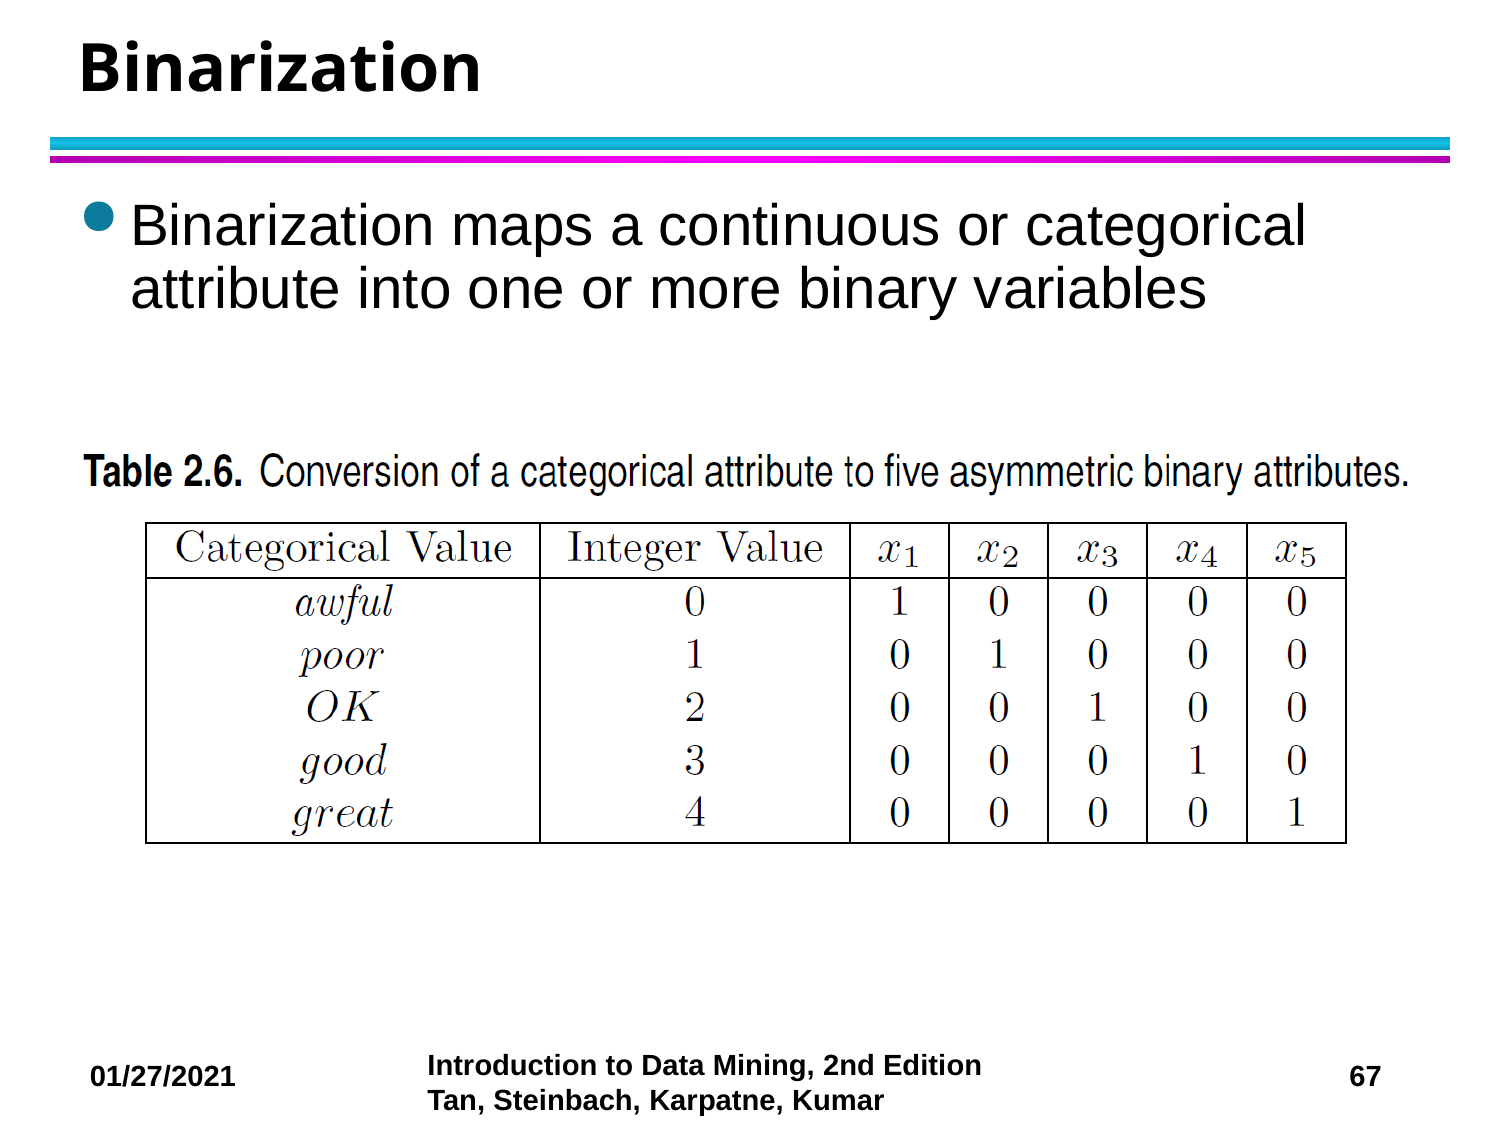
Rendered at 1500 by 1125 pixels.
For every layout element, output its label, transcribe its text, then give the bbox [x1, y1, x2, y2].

picture [62, 449, 1413, 866]
list Binarization maps a continuous or categorical attribute into one or more binary variables [67, 187, 1432, 1038]
title Binarization [62, 24, 1421, 113]
